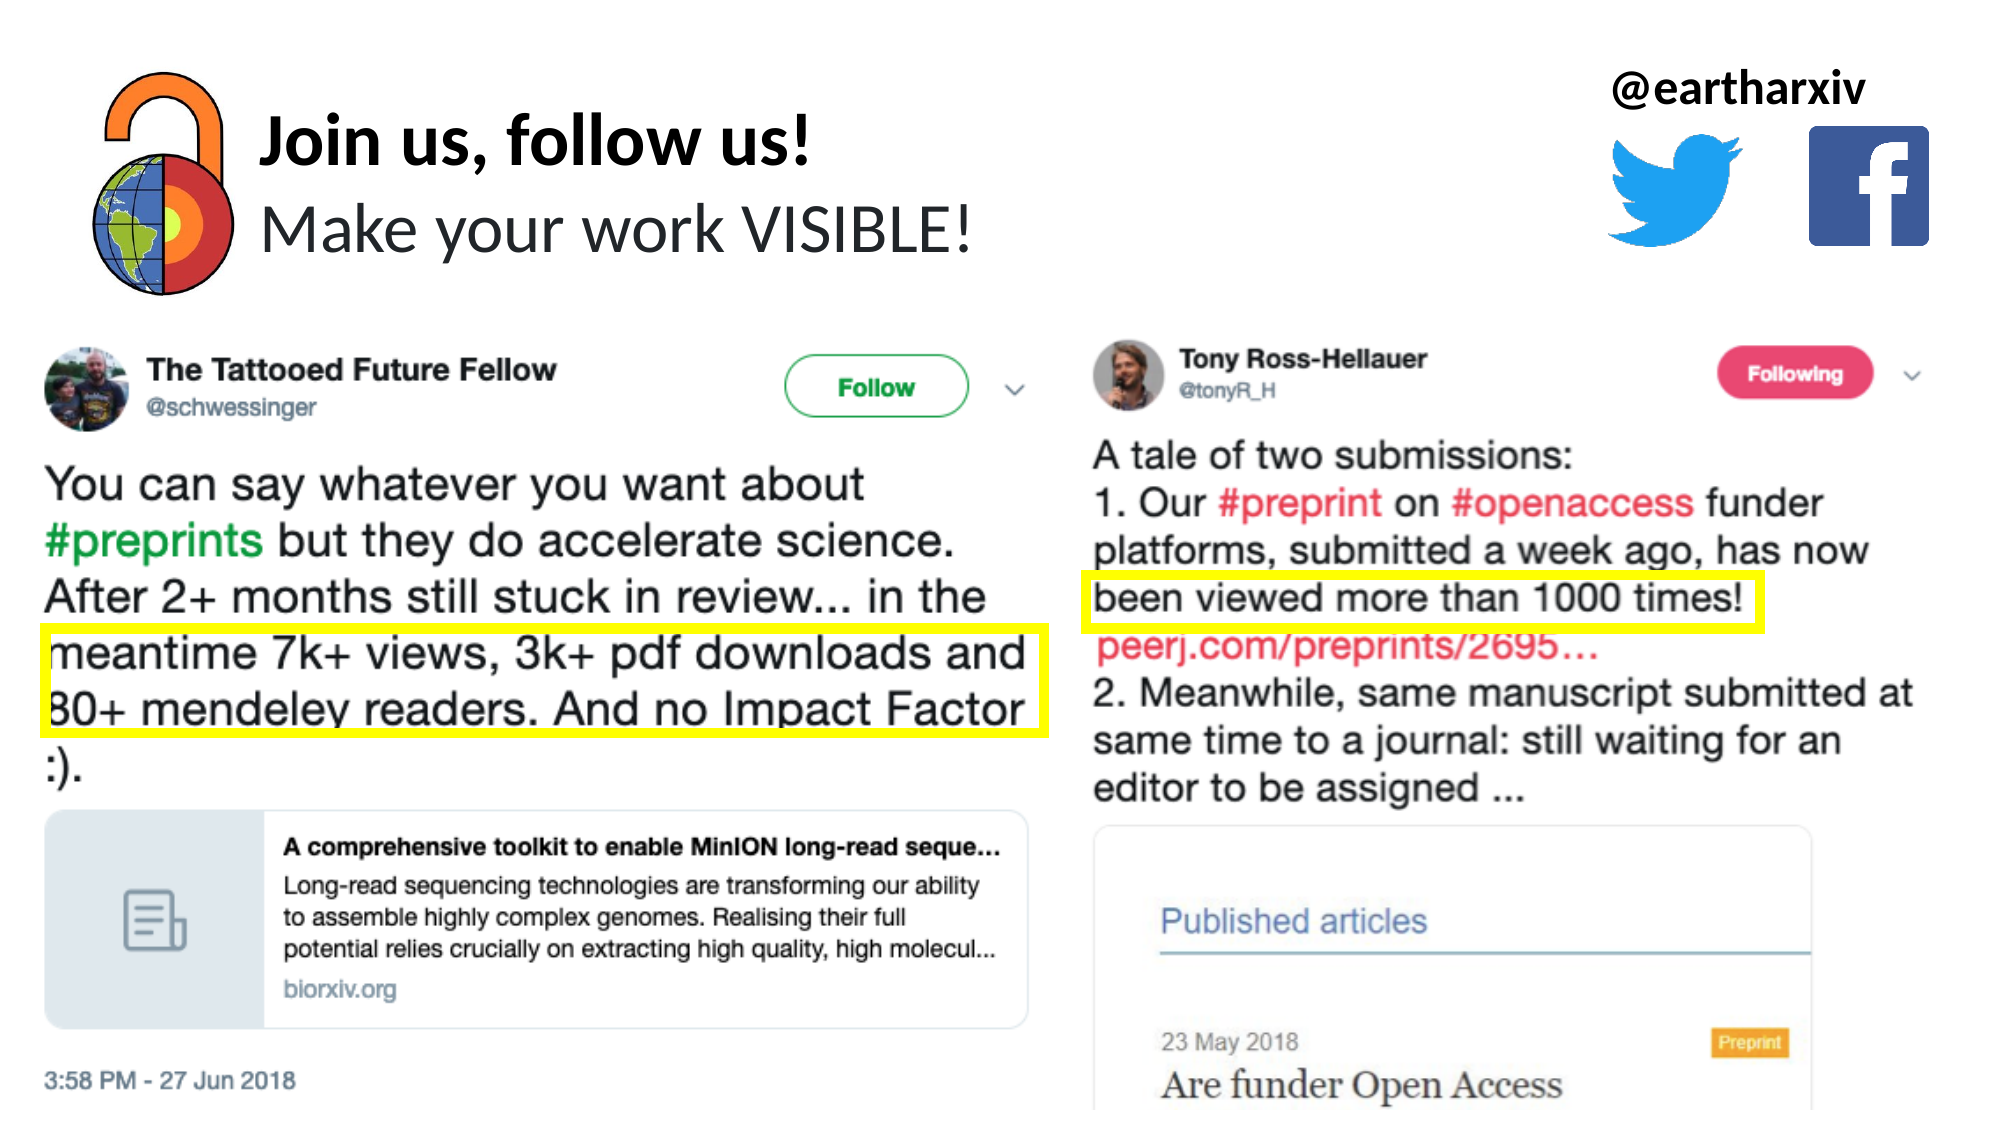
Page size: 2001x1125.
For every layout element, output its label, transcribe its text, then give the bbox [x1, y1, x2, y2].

picture [69, 64, 265, 300]
picture [1083, 337, 1929, 1111]
picture [1607, 134, 1744, 247]
text_box Join us, follow us! [265, 83, 1844, 189]
picture [28, 337, 1045, 1100]
text_box Make your work VISIBLE! [265, 174, 1578, 275]
text_box @eartharxiv [1593, 46, 1882, 122]
picture [1809, 126, 1929, 246]
